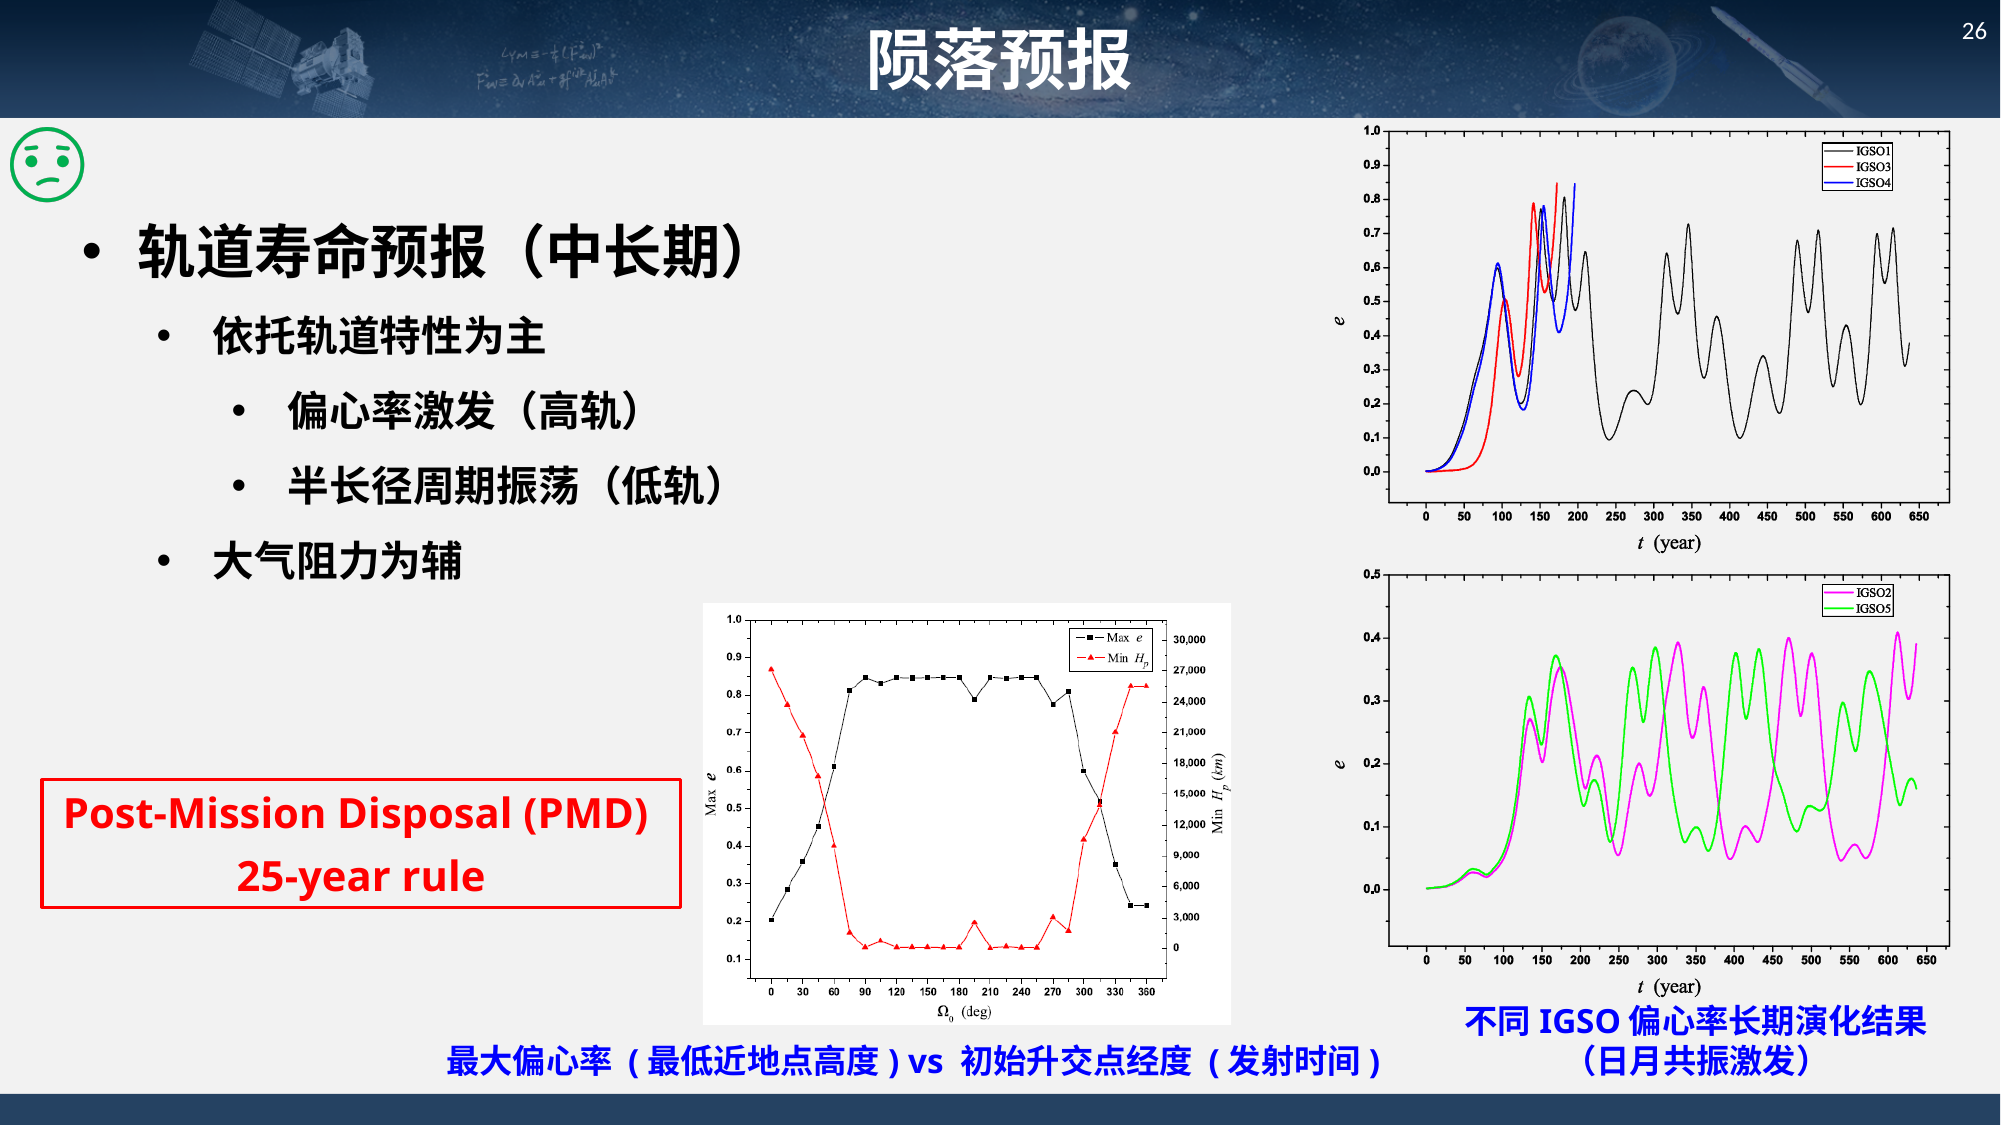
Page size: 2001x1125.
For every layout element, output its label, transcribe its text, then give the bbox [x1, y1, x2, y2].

text_box 轨道寿命预报（中长期） 依托轨道特性为主 偏心率激发（高轨） 半长径周期振荡（低轨） 大气阻力为辅 [66, 172, 1332, 698]
text_box 不同IGSO偏心率长期演化结果（日月共振激发） [1440, 1019, 1954, 1088]
picture [0, 0, 2001, 1019]
text_box 最大偏心率 (最低近地点高度) vs 初始升交点经度 (发射时间) [408, 1032, 1418, 1088]
text_box 陨落预报 [0, 0, 2000, 117]
picture [702, 603, 1232, 1025]
text_box Post-Mission Disposal (PMD) 25-year rule [41, 779, 681, 908]
